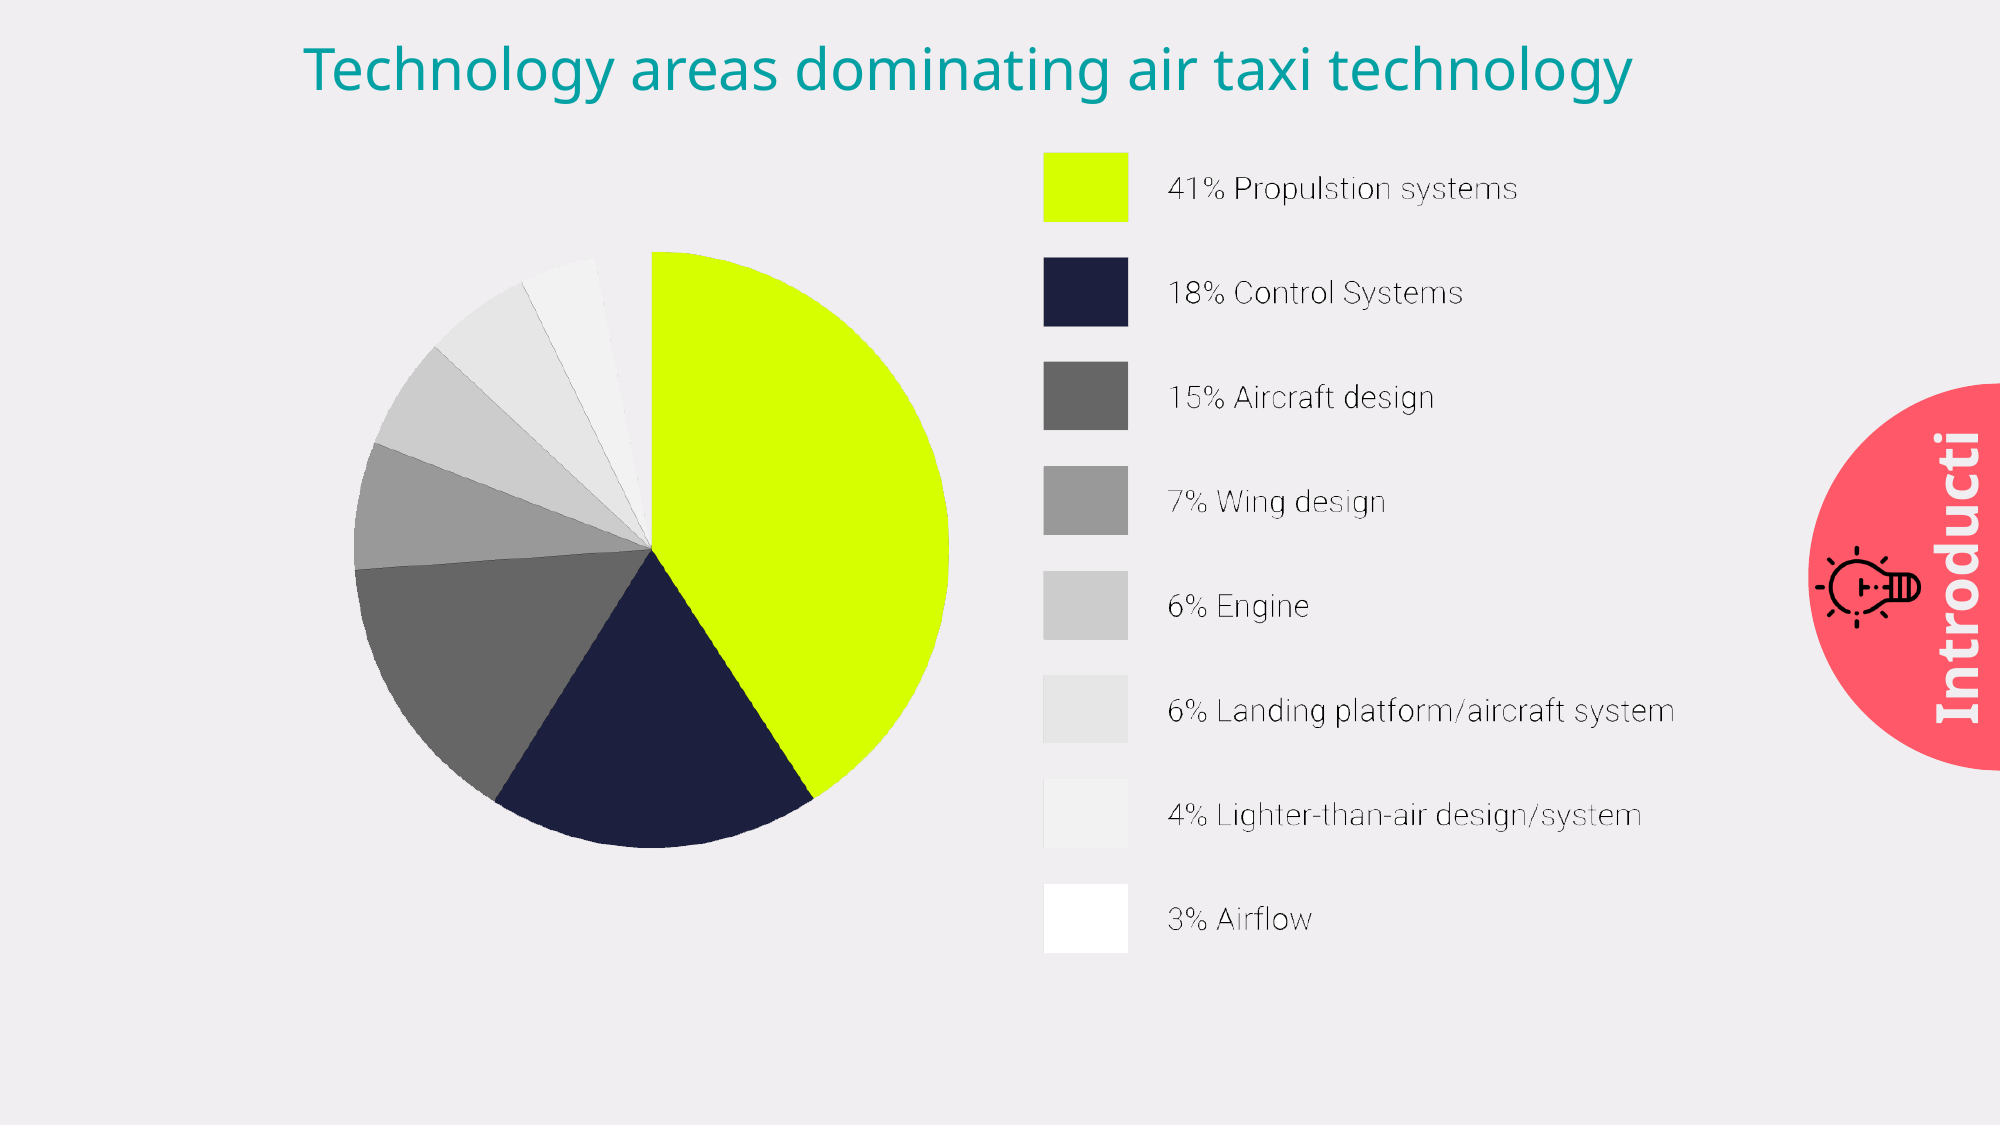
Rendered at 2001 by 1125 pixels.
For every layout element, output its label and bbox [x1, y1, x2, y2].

picture [1815, 534, 1921, 640]
text_box [0, 0, 2000, 1125]
picture [279, 103, 1673, 967]
